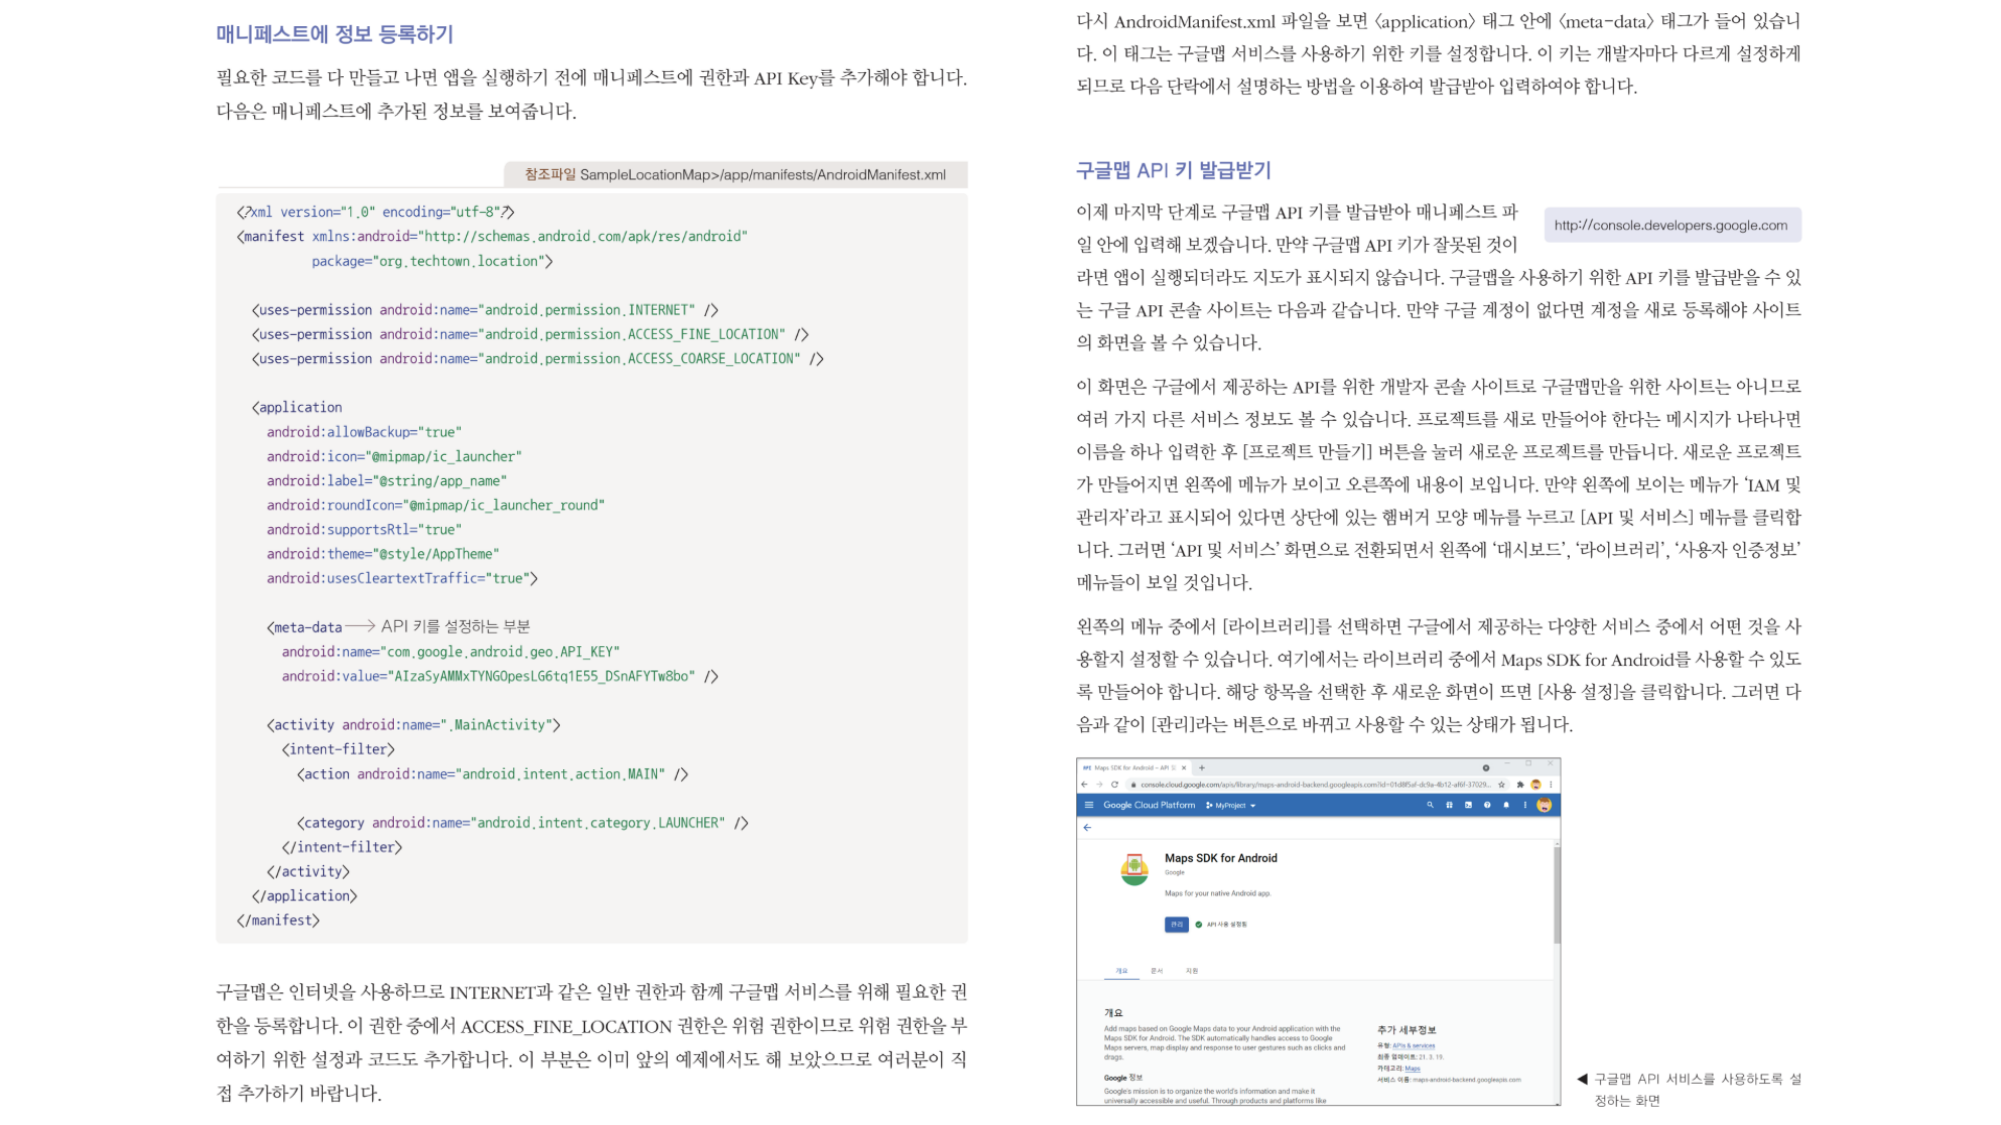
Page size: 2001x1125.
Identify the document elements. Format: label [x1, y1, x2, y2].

picture [182, 0, 1010, 1125]
picture [1068, 0, 1875, 1125]
